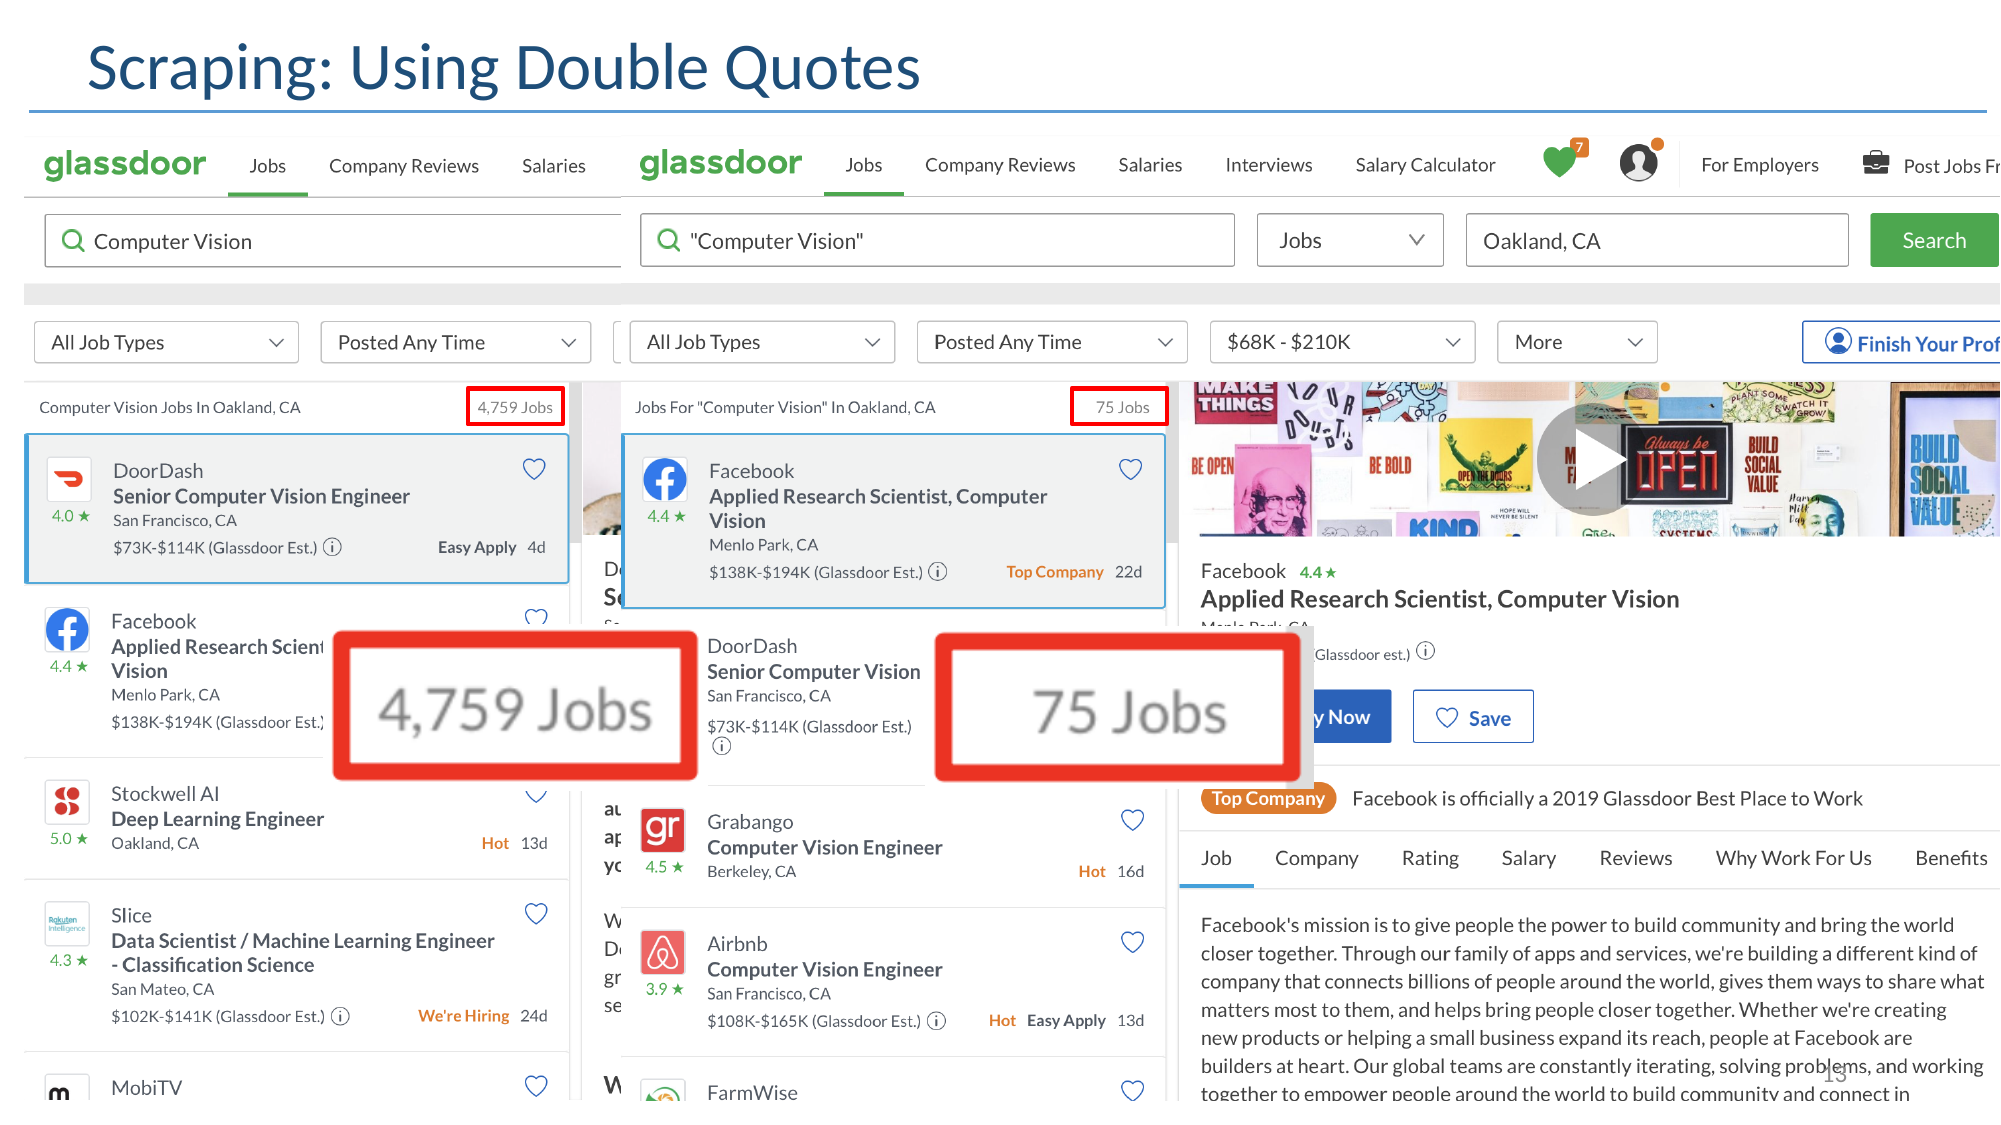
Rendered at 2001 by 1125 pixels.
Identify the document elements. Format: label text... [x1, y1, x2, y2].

text_box Scraping: Using Double Quotes [72, 15, 1916, 110]
picture [24, 135, 2000, 1101]
